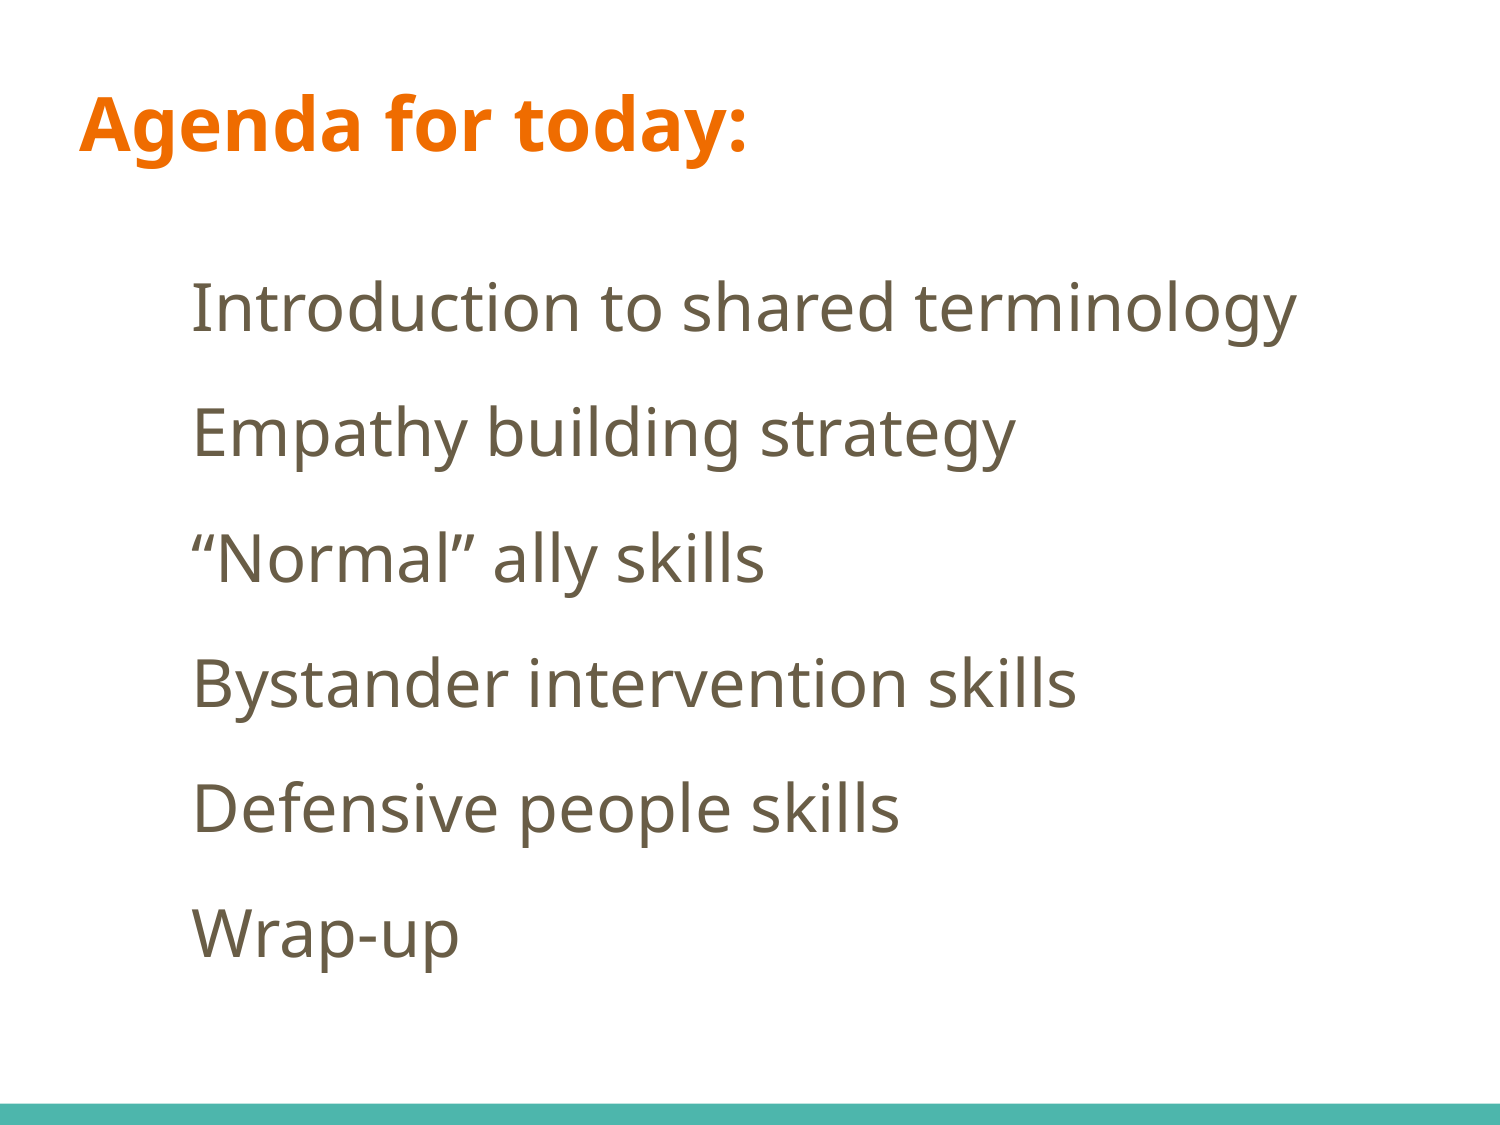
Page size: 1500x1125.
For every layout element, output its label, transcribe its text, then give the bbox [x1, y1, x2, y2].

title Agenda for today: [59, 55, 1500, 211]
list Introduction to shared terminology Empathy building strategy “Normal” ally skills Bystander intervention skills Defensive people skills Wrap-up [171, 232, 1366, 956]
